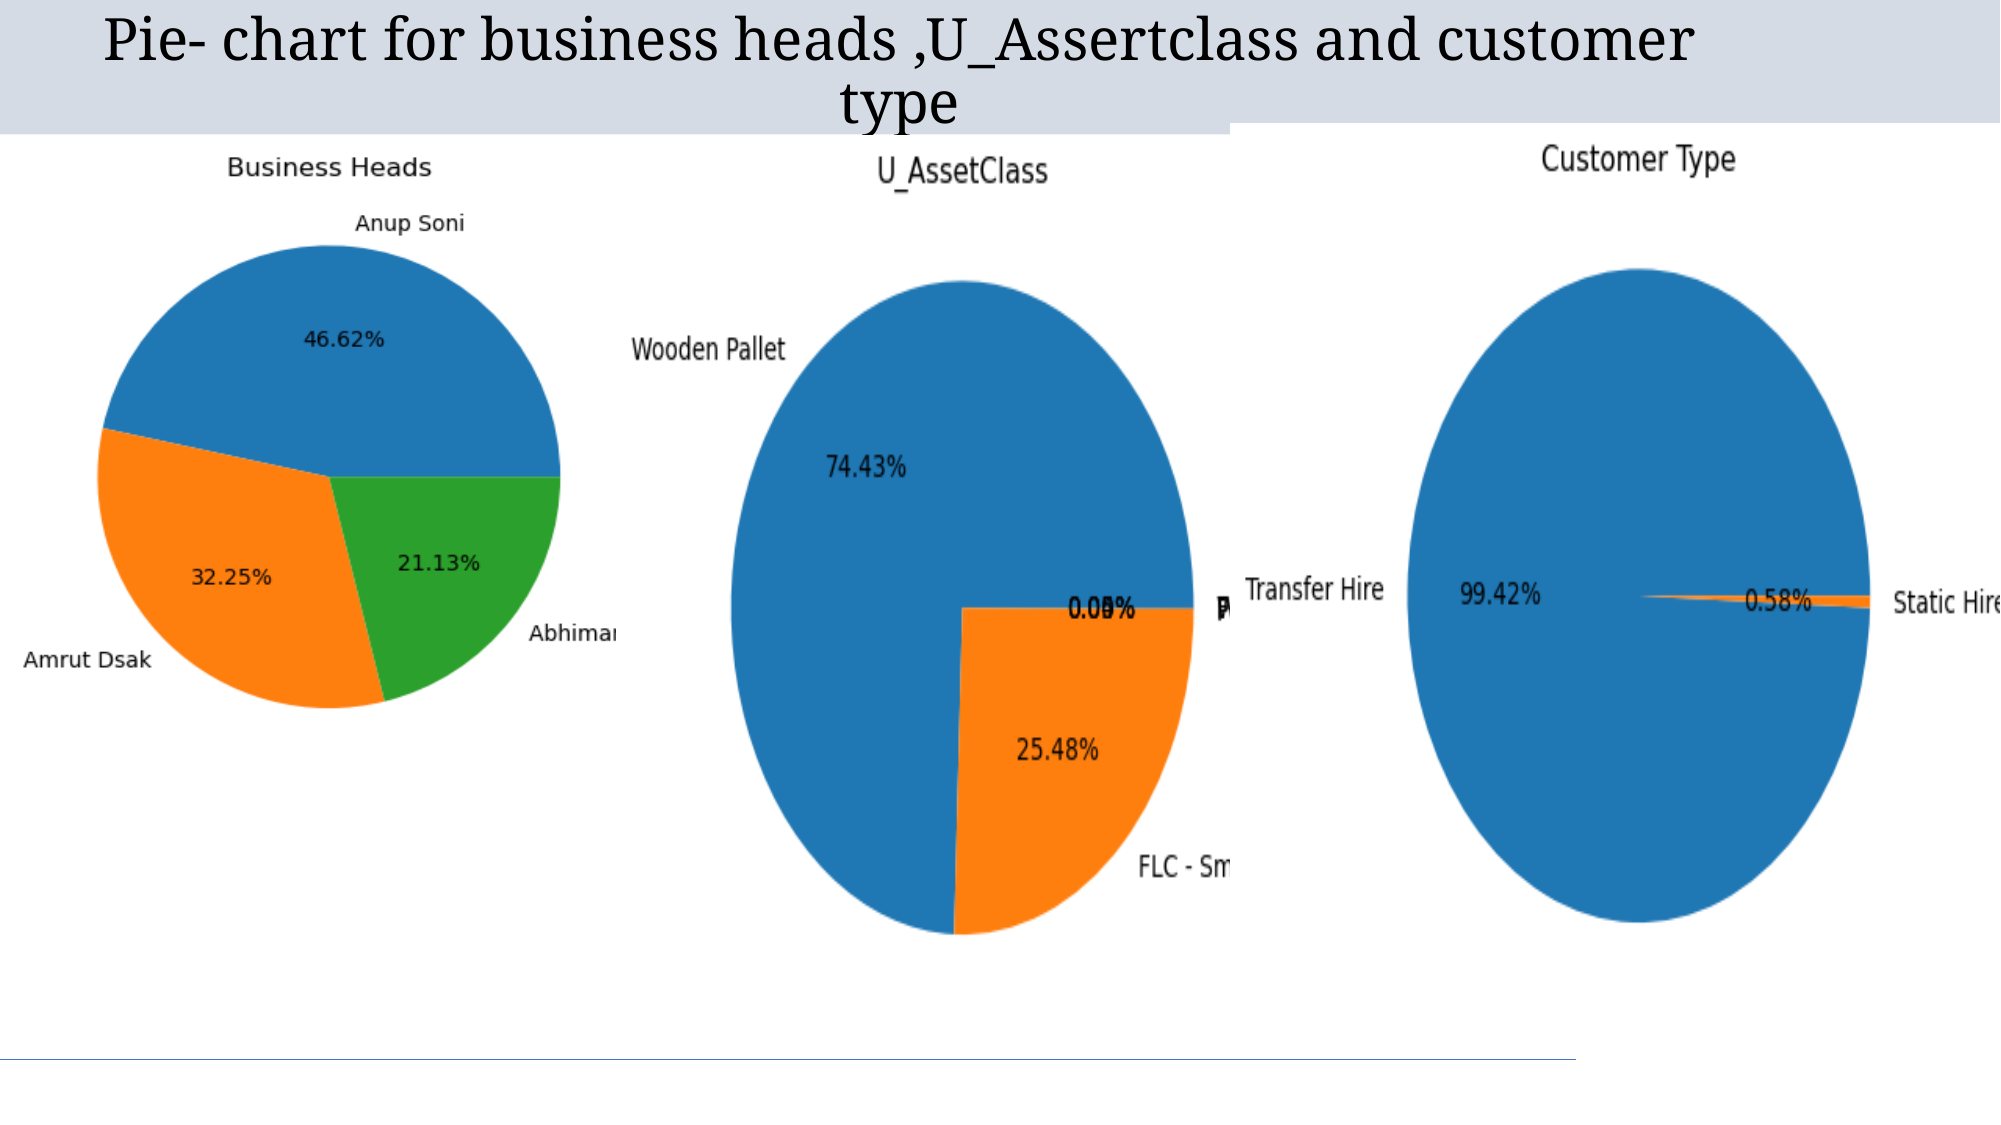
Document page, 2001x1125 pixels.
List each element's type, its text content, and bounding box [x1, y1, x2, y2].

picture [8, 123, 2000, 1039]
title Pie- chart for business heads ,U_Assertclass and customer type [37, 33, 1763, 113]
